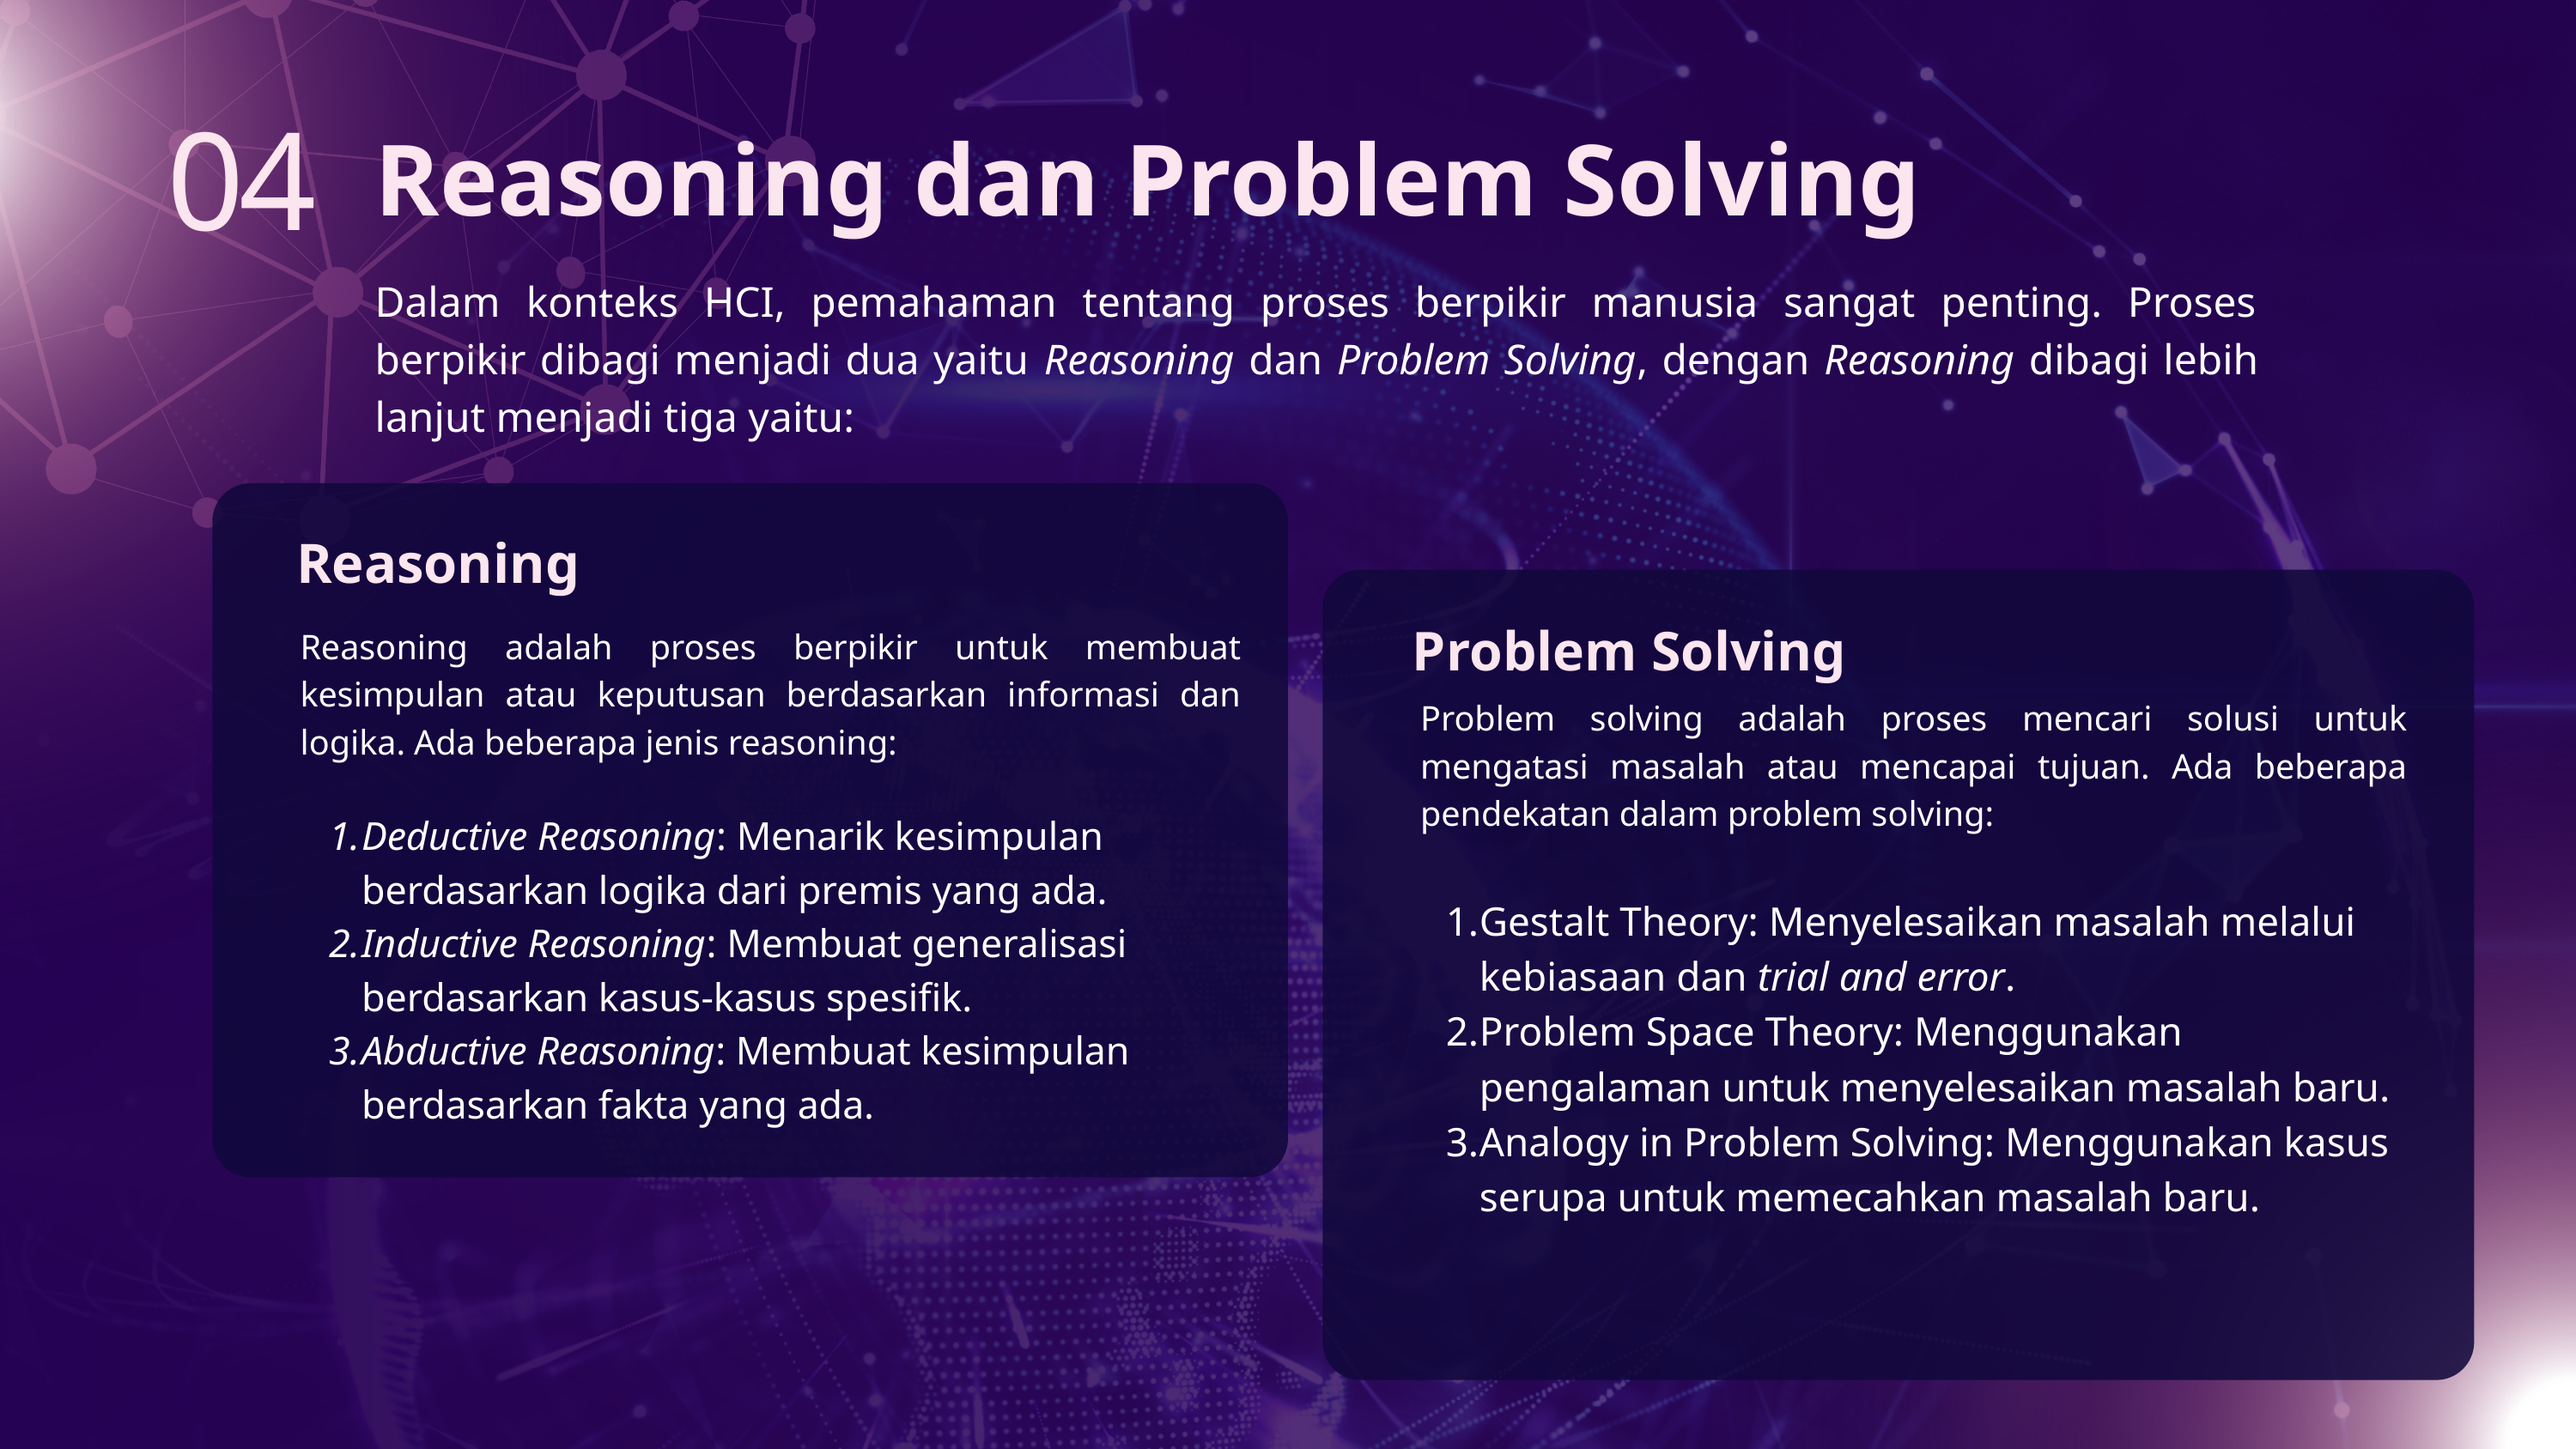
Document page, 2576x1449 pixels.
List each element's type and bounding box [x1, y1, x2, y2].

text_box [0, 0, 2576, 1449]
text_box [211, 482, 1289, 1178]
text_box [1322, 569, 2475, 1380]
